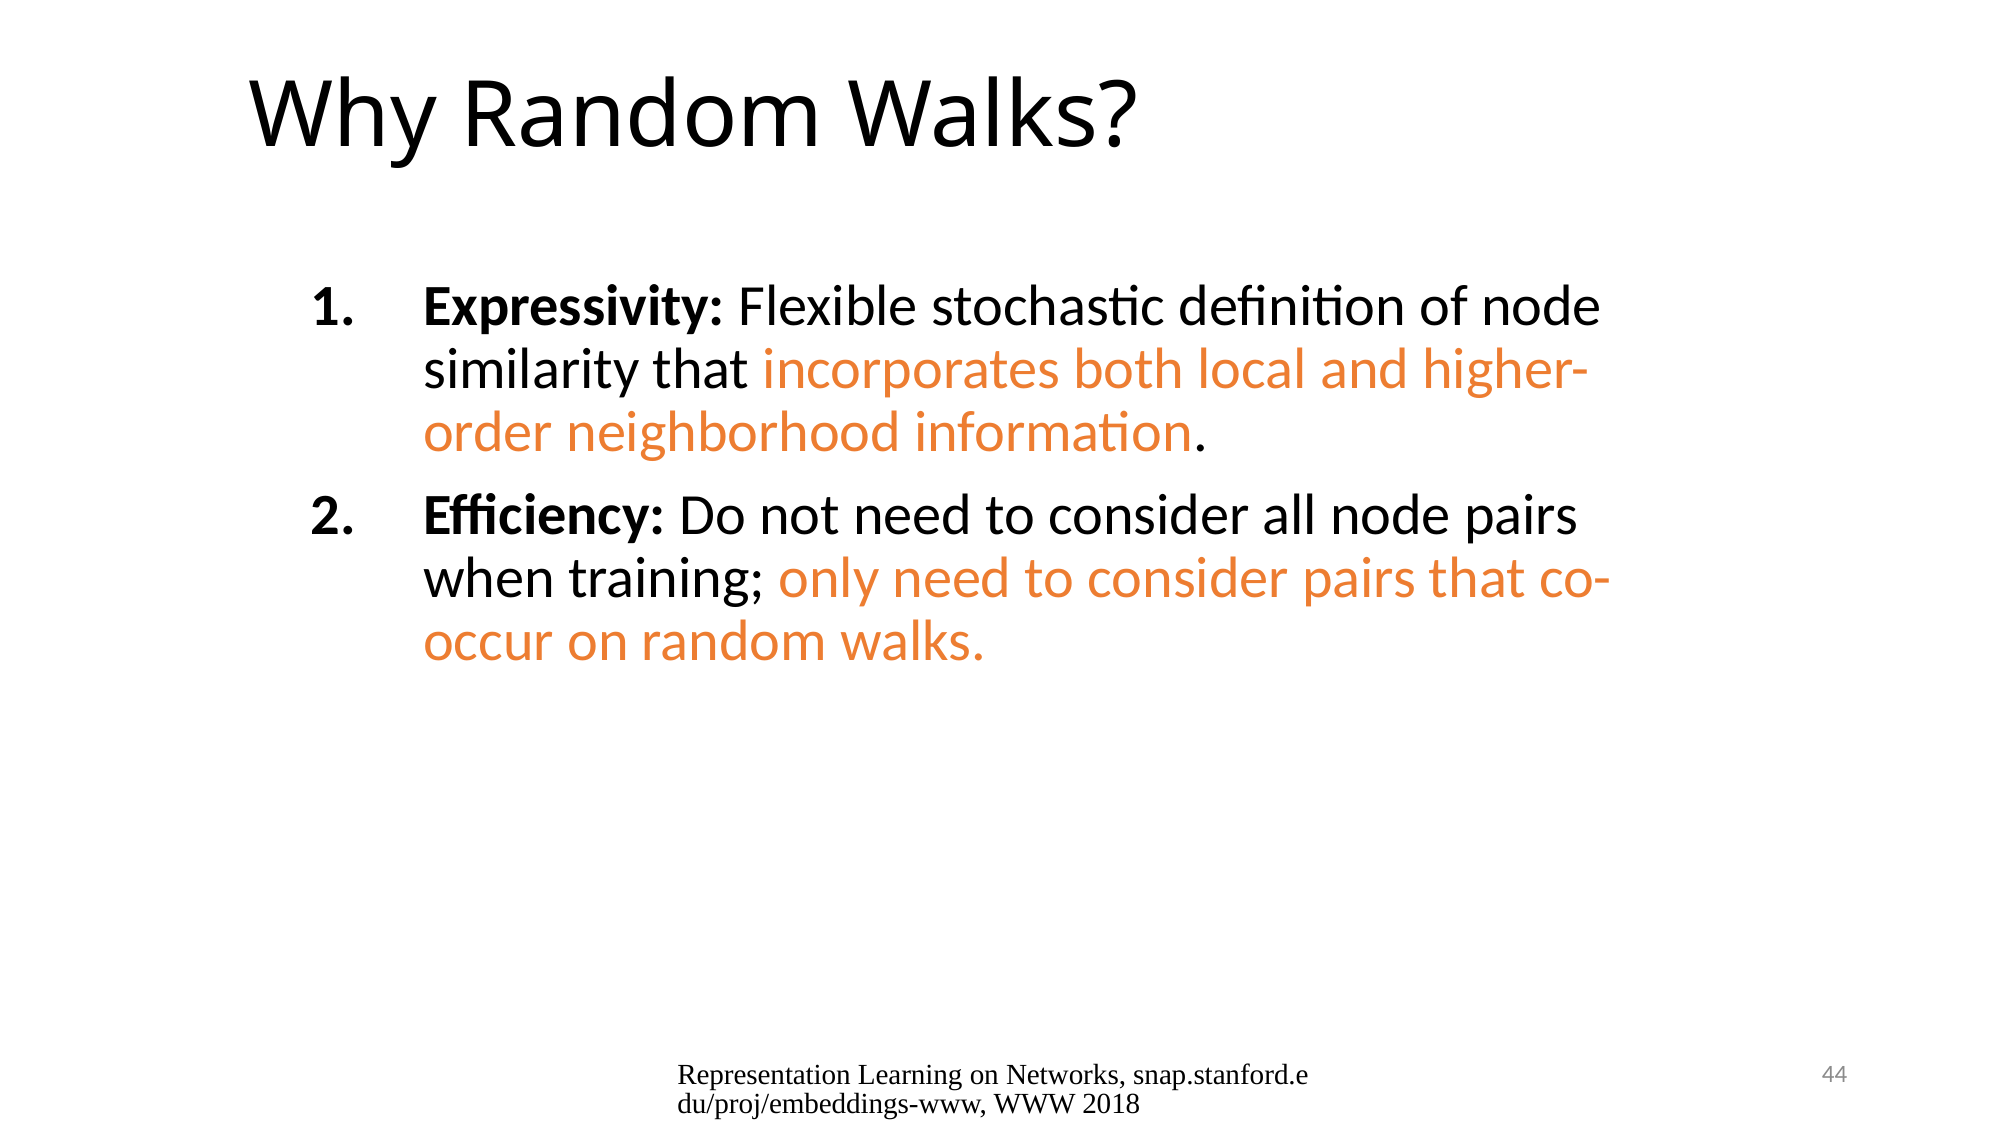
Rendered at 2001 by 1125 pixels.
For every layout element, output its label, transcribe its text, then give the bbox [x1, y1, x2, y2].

list Expressivity: Flexible stochastic definition of node similarity that incorporates both local and higher-order neighborhood information. Efficiency: Do not need to consider all node pairs when training; only need to consider pairs that co-occur on random walks. [295, 267, 1675, 1101]
title Why Random Walks? [233, 23, 1767, 211]
slide_number 44 [1412, 1042, 1863, 1103]
